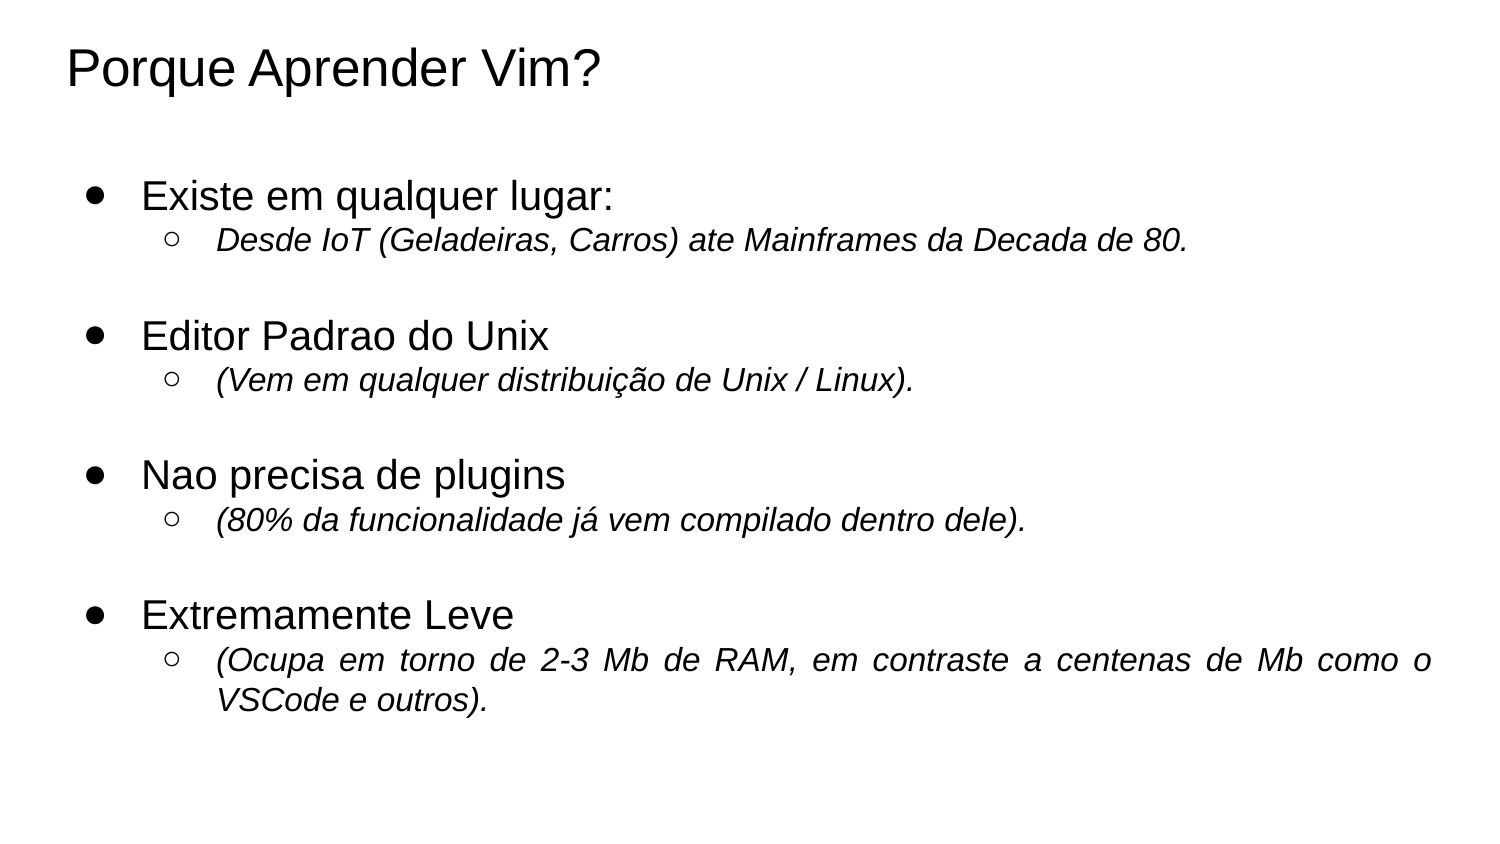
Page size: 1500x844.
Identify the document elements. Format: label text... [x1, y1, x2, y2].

text_box Existe em qualquer lugar: Desde IoT (Geladeiras, Carros) ate Mainframes da Decada de 80. Editor Padrao do Unix (Vem em qualquer distribuição de Unix / Linux). Nao precisa de plugins (80% da funcionalidade já vem compilado dentro dele). Extremamente Leve (Ocupa em torno de 2-3 Mb de RAM, em contraste a centenas de Mb como o VSCode e outros). [51, 153, 1449, 733]
title Porque Aprender Vim? [51, 18, 1449, 113]
